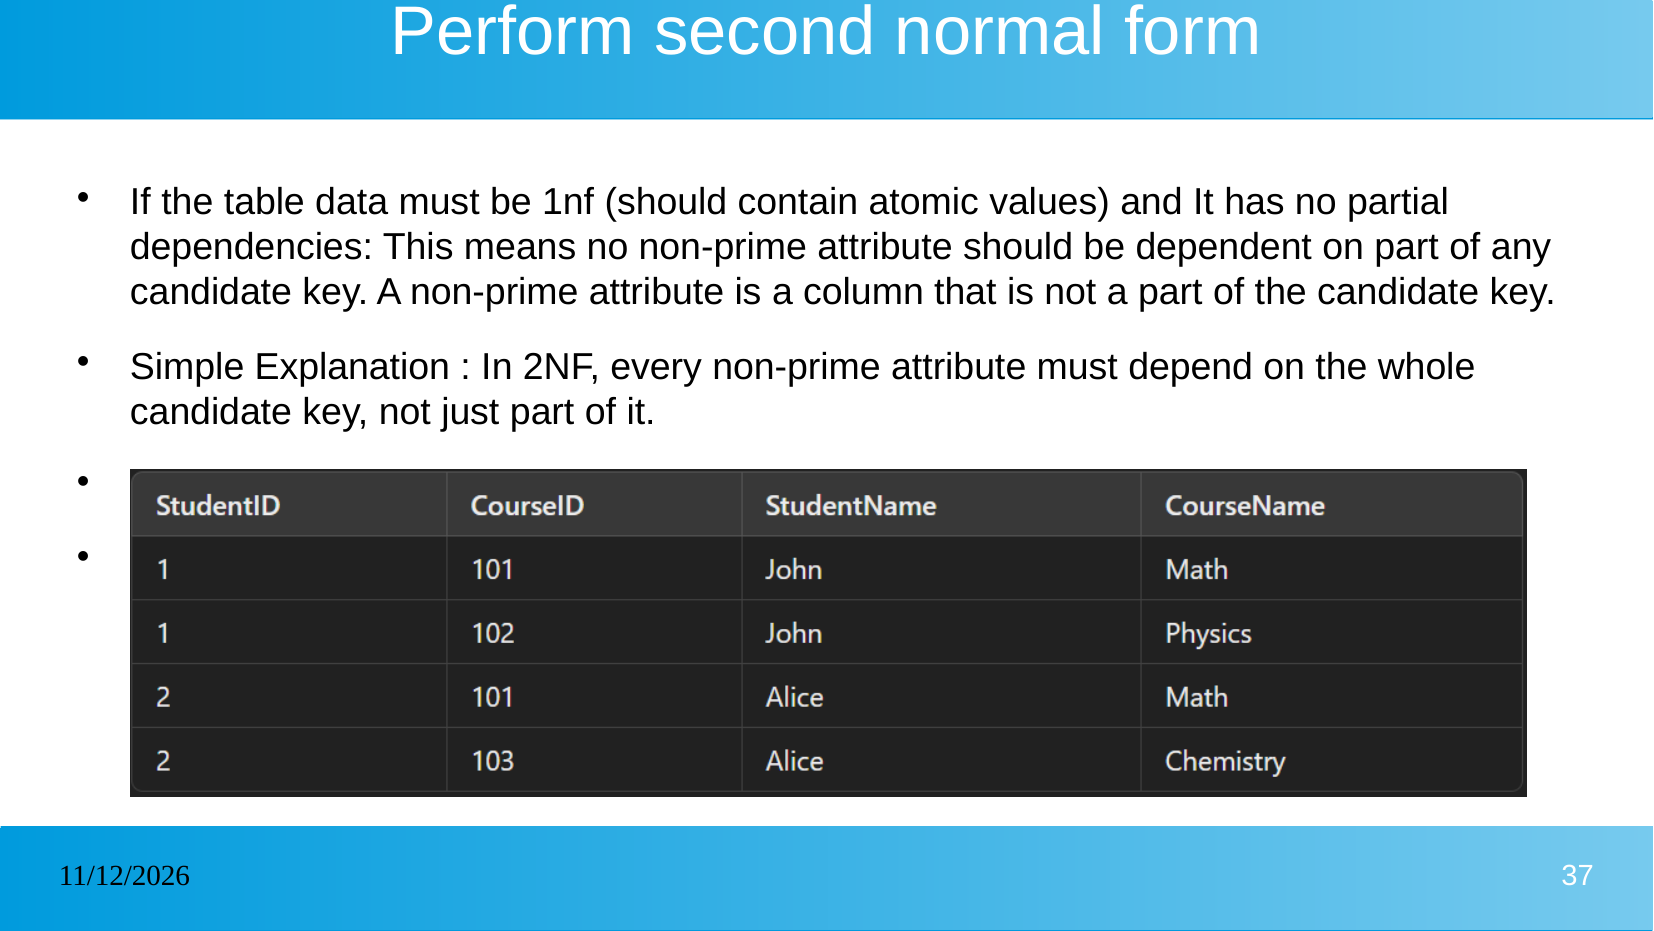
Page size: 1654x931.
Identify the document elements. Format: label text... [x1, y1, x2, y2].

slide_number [59, 856, 443, 915]
title Perform second normal form [59, 0, 1594, 145]
picture [130, 469, 1527, 797]
slide_number 37 [1210, 856, 1594, 915]
list If the table data must be 1nf (should contain atomic values) and It has no partial dependencies: This means no non-prime attribute should be dependent on part of any candidate key. A non-prime attribute is a column that is not a part of the candidate key. Simple Explanation : In 2NF, every non-prime attribute must depend on the whole candidate key, not just part of it. [59, 177, 1594, 768]
